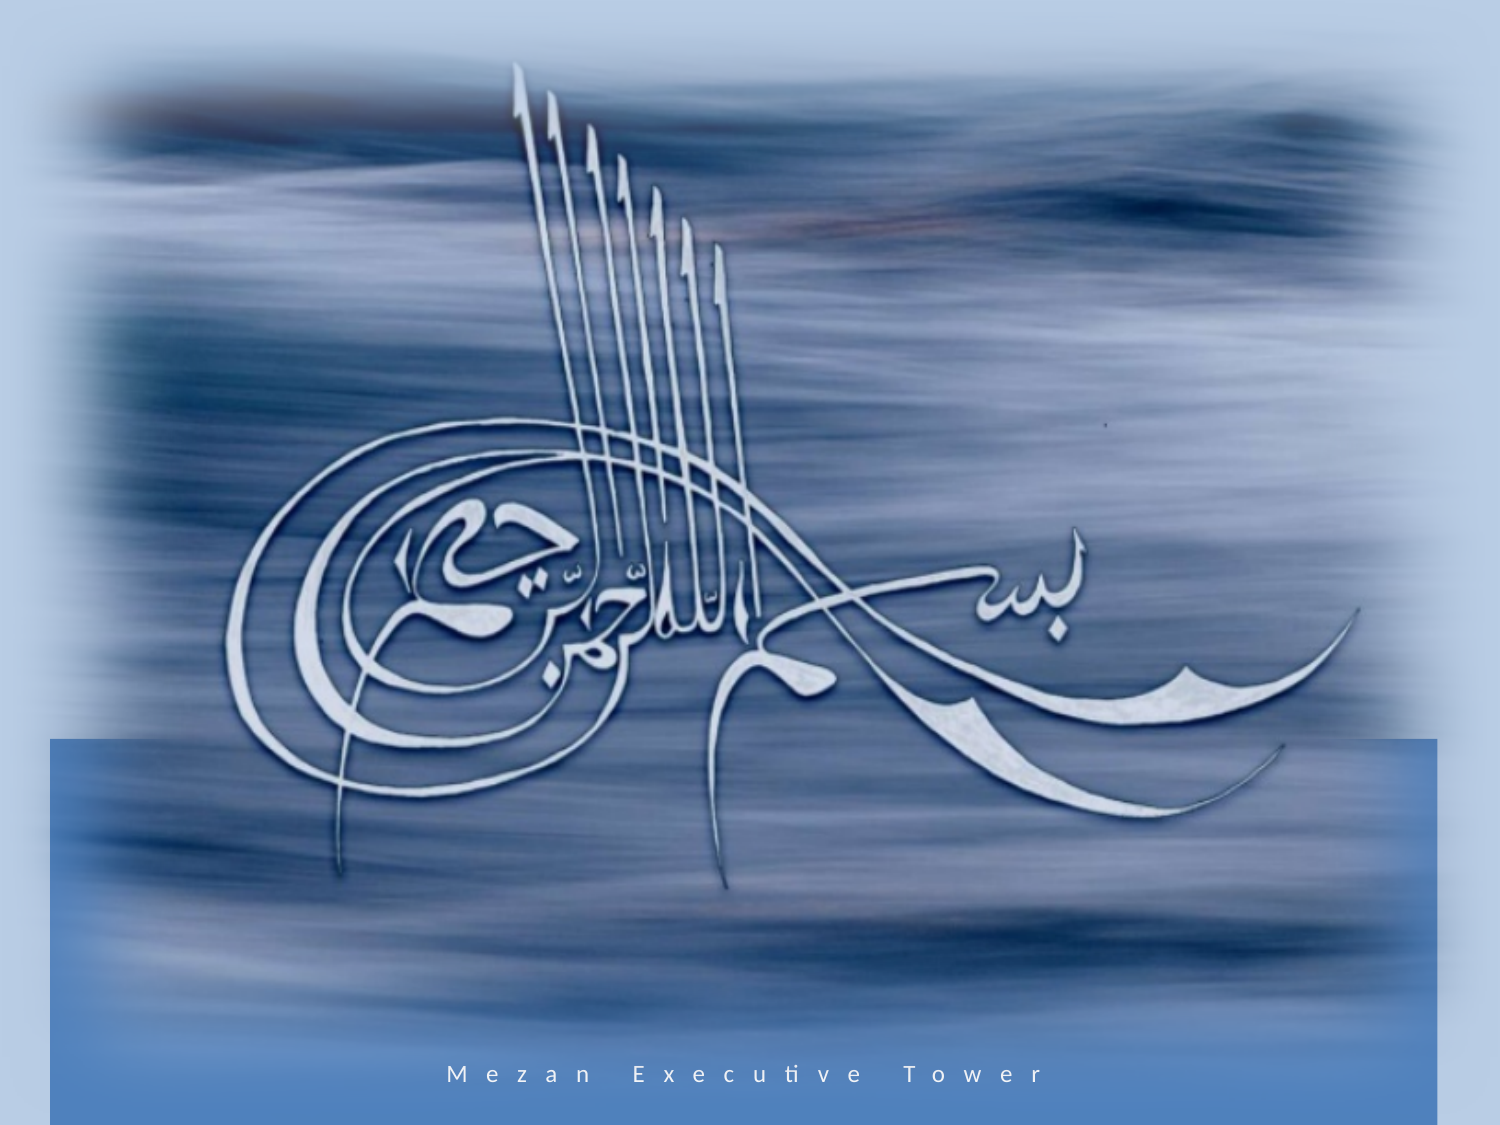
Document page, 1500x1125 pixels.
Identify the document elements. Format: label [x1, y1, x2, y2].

list [0, 0, 1500, 1125]
